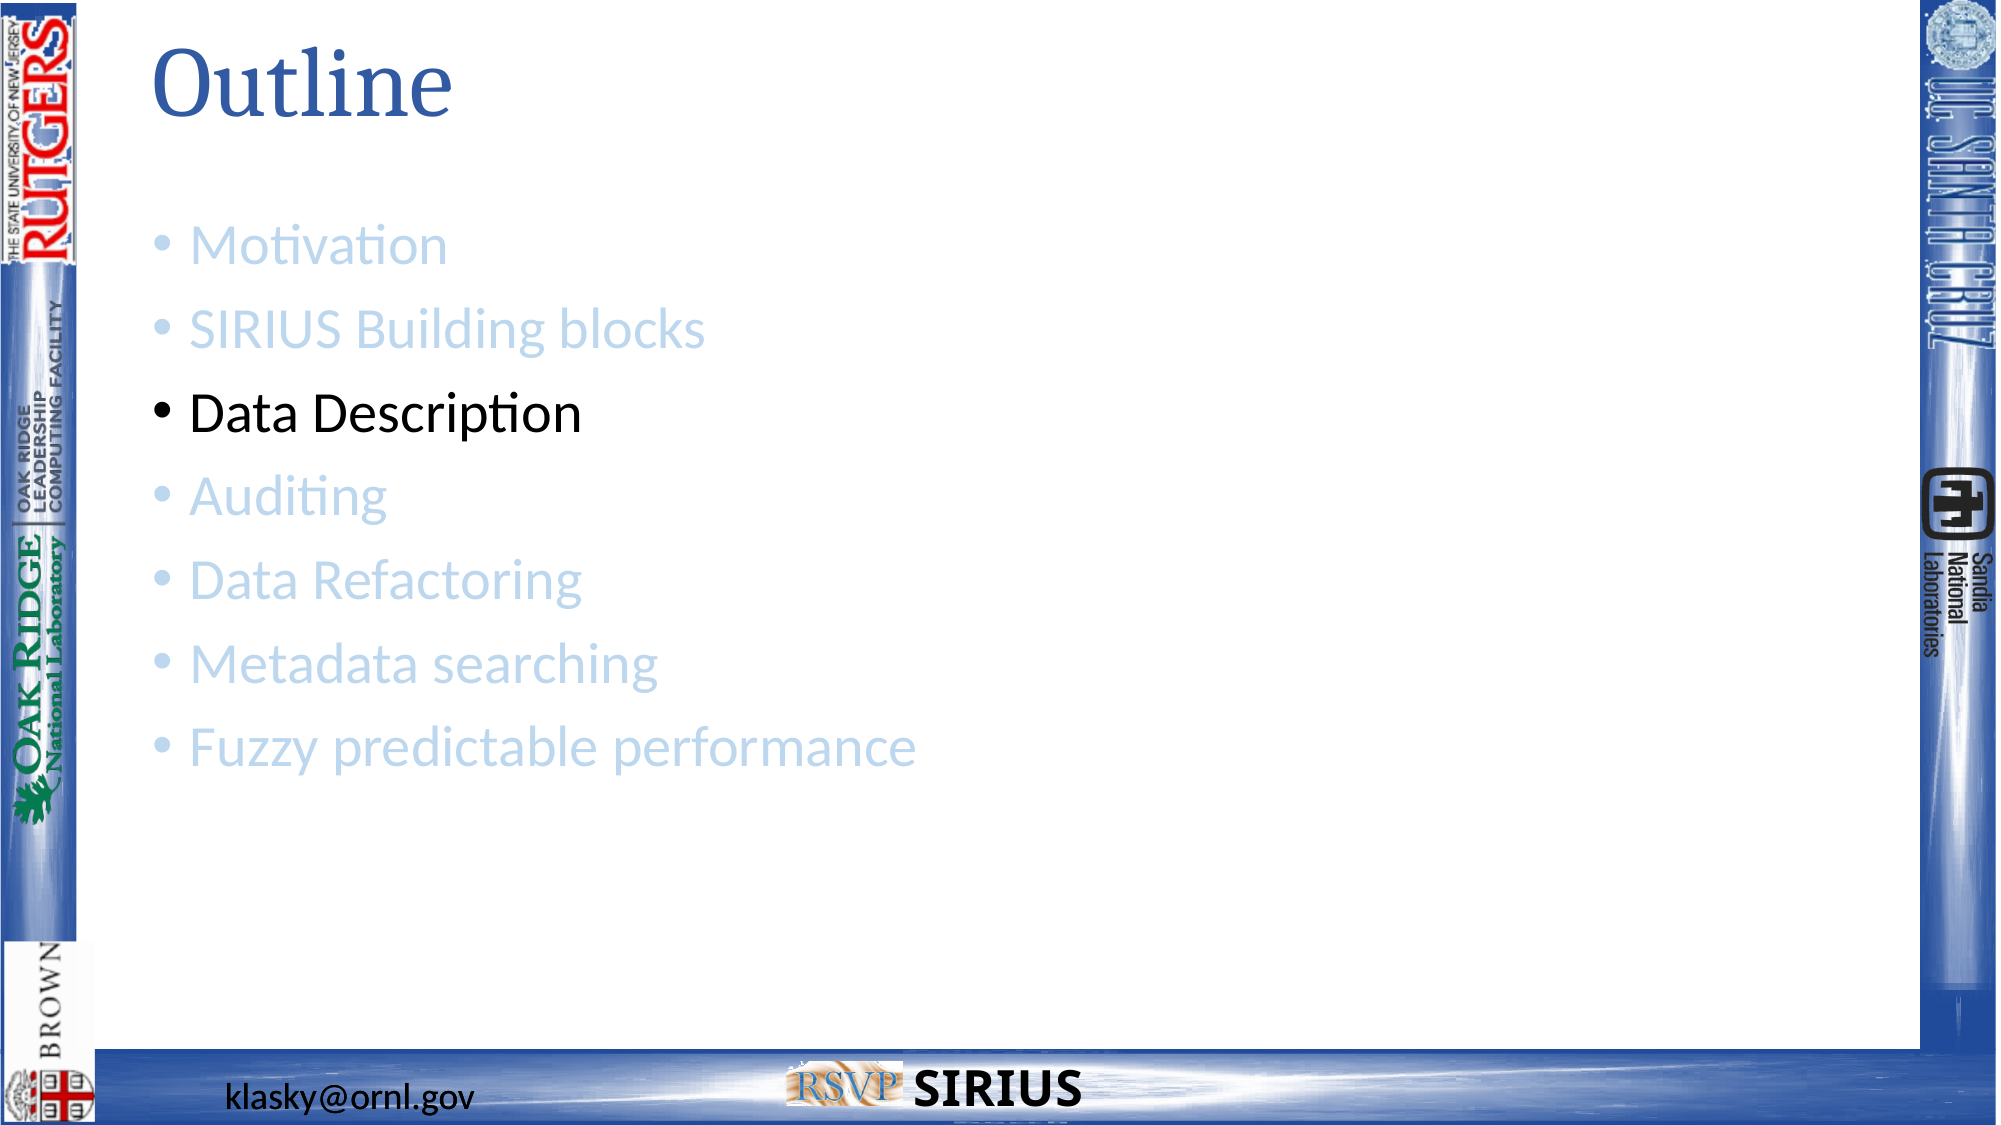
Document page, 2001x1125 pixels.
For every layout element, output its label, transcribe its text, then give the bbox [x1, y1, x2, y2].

picture [1921, 465, 1996, 660]
picture [786, 1061, 903, 1106]
picture [1, 4, 75, 275]
title Outline [137, 19, 1863, 149]
picture [5, 942, 94, 1121]
list Motivation SIRIUS Building blocks Data Description Auditing Data Refactoring Metadata searching Fuzzy predictable performance [137, 206, 1863, 1014]
picture [12, 301, 66, 825]
picture [1921, 0, 1995, 348]
